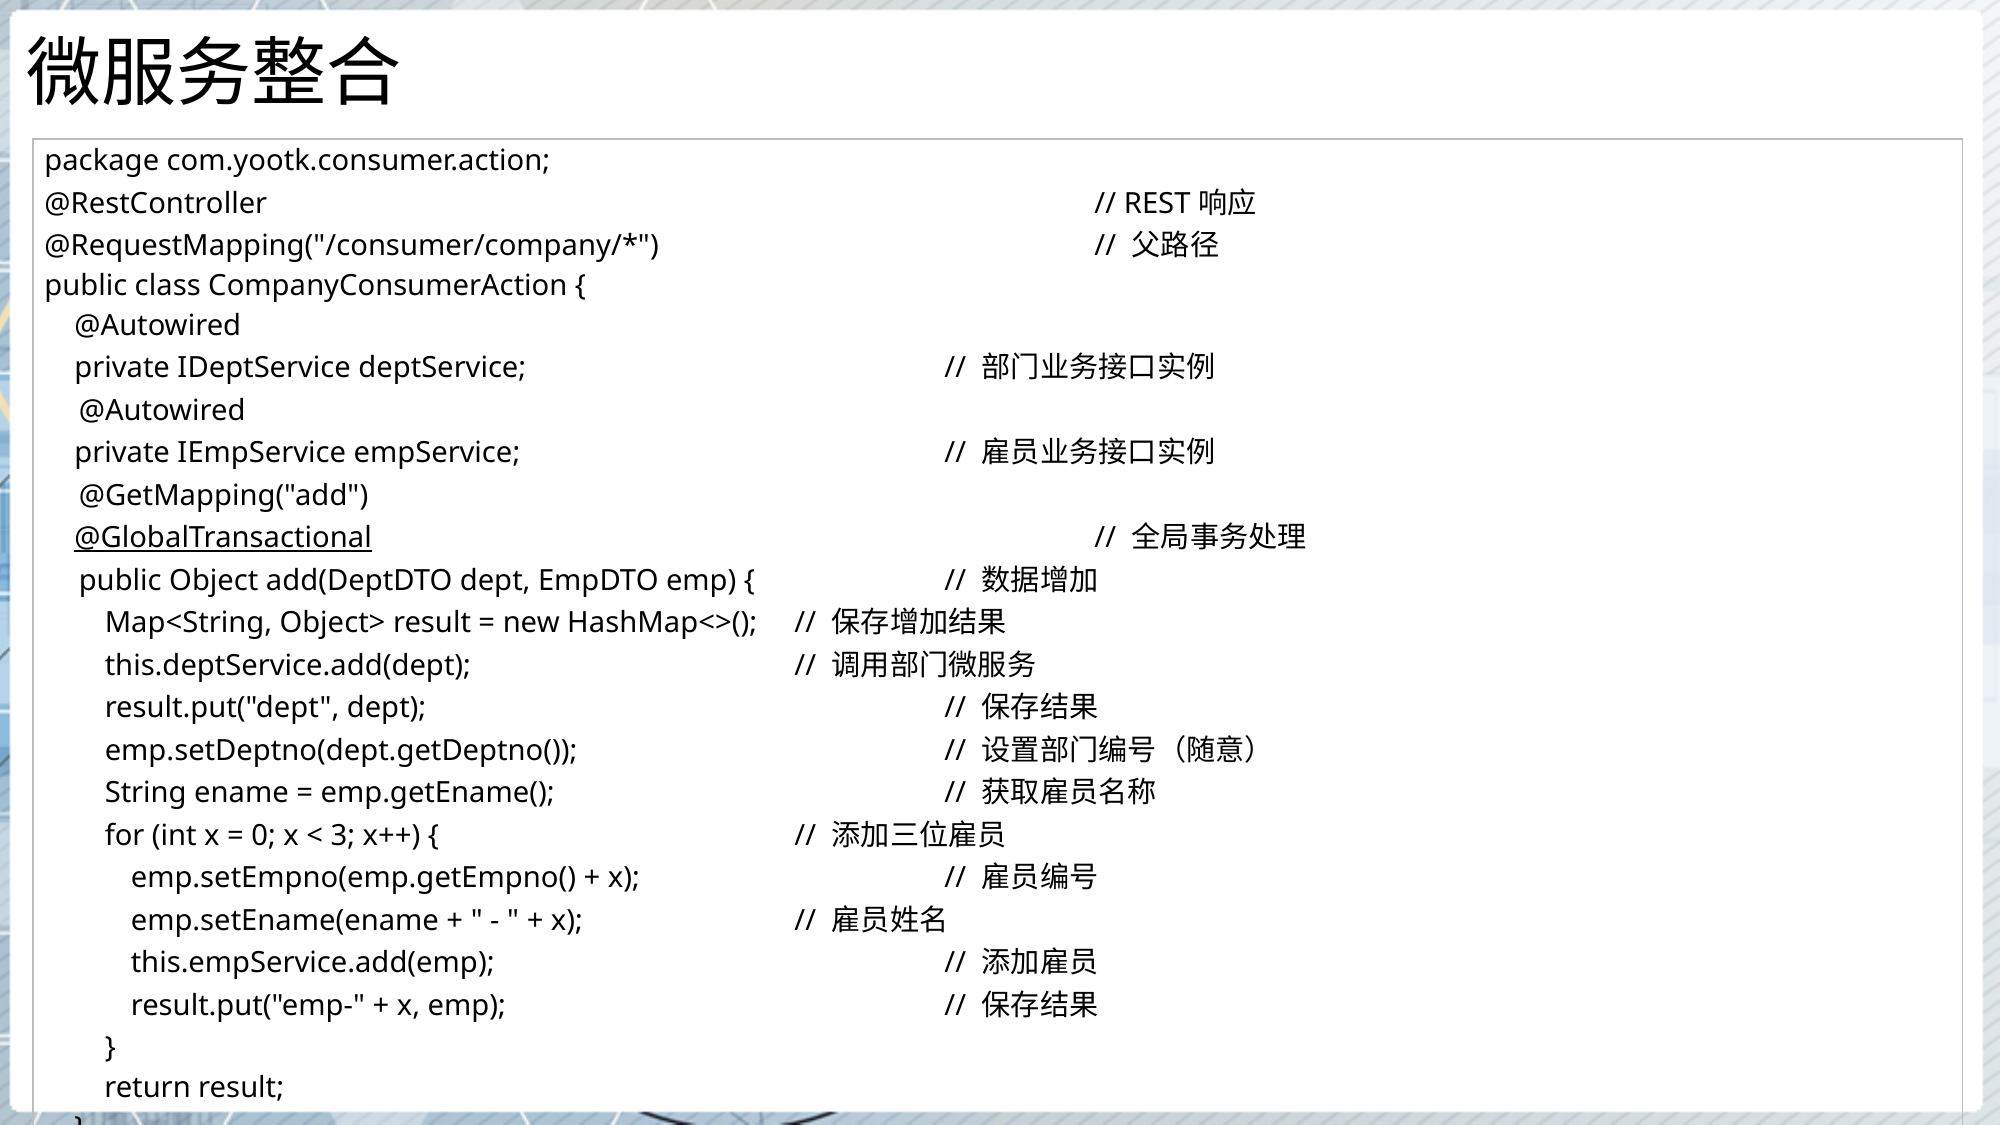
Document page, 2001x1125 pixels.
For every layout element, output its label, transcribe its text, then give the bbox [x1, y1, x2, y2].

title 微服务整合 [11, 11, 1983, 140]
picture [0, 0, 2000, 1125]
table_header package com.yootk.consumer.action; @RestController // REST响应 @RequestMapping("/consumer/company/*") // 父路径 public class CompanyConsumerAction { @Autowired private IDeptService deptService; // 部门业务接口实例 @Autowired private IEmpService empService; // 雇员业务接口实例 @GetMapping("add") @GlobalTransactional // 全局事务处理 public Object add(DeptDTO dept, EmpDTO emp) { // 数据增加 Map<String, Object> result = new HashMap<>(); // 保存增加结果 this.deptService.add(dept); // 调用部门微服务 result.put("dept", dept); // 保存结果 emp.setDeptno(dept.getDeptno()); // 设置部门编号（随意） String ename = emp.getEname(); // 获取雇员名称 for (int x = 0; x < 3; x++) { // 添加三位雇员 emp.setEmpno(emp.getEmpno() + x); // 雇员编号 emp.setEname(ename + " - " + x); // 雇员姓名 this.empService.add(emp); // 添加雇员 result.put("emp-" + x, emp); // 保存结果 } return result; } } [34, 140, 1962, 1125]
